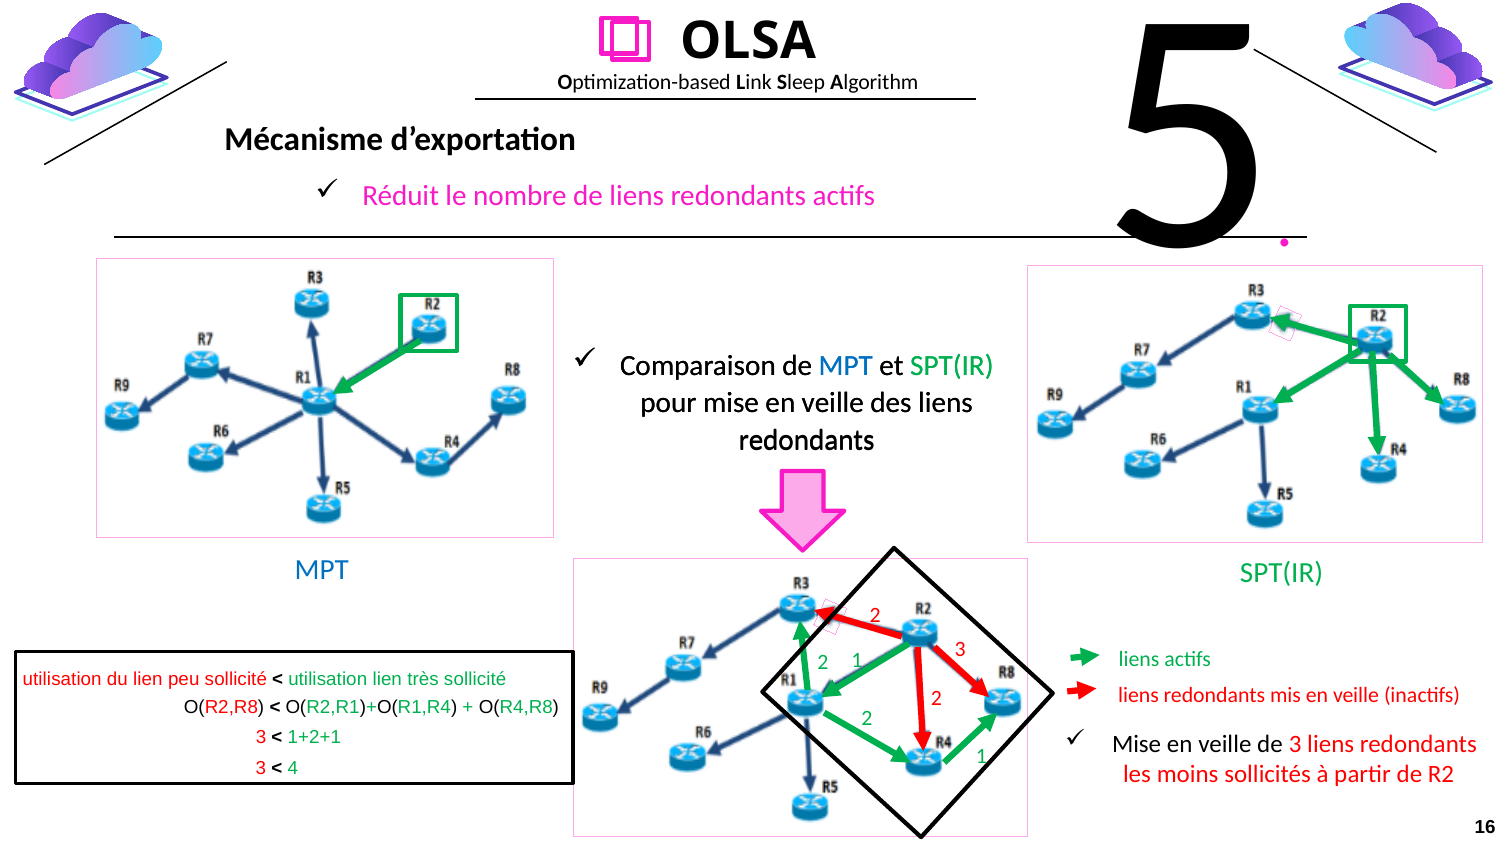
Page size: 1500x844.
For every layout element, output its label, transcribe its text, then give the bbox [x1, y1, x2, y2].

text_box [1032, 671, 1055, 719]
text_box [1339, 3, 1492, 111]
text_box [1070, 654, 1100, 659]
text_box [1389, 354, 1445, 406]
text_box SPT(IR) [1225, 550, 1345, 596]
title OLSA [547, 0, 949, 80]
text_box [917, 646, 924, 752]
text_box [758, 468, 847, 553]
picture [95, 258, 554, 538]
text_box liens actifs [1032, 635, 1304, 679]
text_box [572, 557, 1029, 837]
text_box Réduit le nombre de liens redondants actifs [300, 169, 891, 219]
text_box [813, 609, 902, 637]
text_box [43, 61, 227, 165]
text_box Mise en veille de 3 liens redondants [1048, 717, 1494, 765]
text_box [7, 648, 580, 787]
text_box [1253, 48, 1437, 153]
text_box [1066, 688, 1097, 692]
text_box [1269, 317, 1358, 344]
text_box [1372, 350, 1379, 456]
text_box Comparaison de MPT et SPT(IR) pour mise en veille des liens redondants [558, 335, 1019, 463]
text_box 5. [1086, 0, 1315, 263]
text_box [601, 17, 650, 60]
text_box liens redondants mis en veille (inactifs) [1098, 670, 1480, 714]
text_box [332, 340, 421, 395]
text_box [1027, 264, 1483, 544]
text_box MPT [279, 546, 364, 593]
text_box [799, 619, 808, 691]
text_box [1272, 349, 1361, 404]
text_box [883, 545, 906, 556]
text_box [934, 646, 990, 698]
text_box Optimization-based Link Sleep Algorithm [543, 60, 934, 98]
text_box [943, 712, 998, 763]
text_box les moins sollicités à partir de R2 [1066, 747, 1500, 795]
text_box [820, 643, 909, 698]
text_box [823, 712, 912, 763]
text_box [15, 13, 168, 122]
text_box 16 [1459, 807, 1500, 844]
text_box Mécanisme d’exportation [232, 109, 592, 165]
